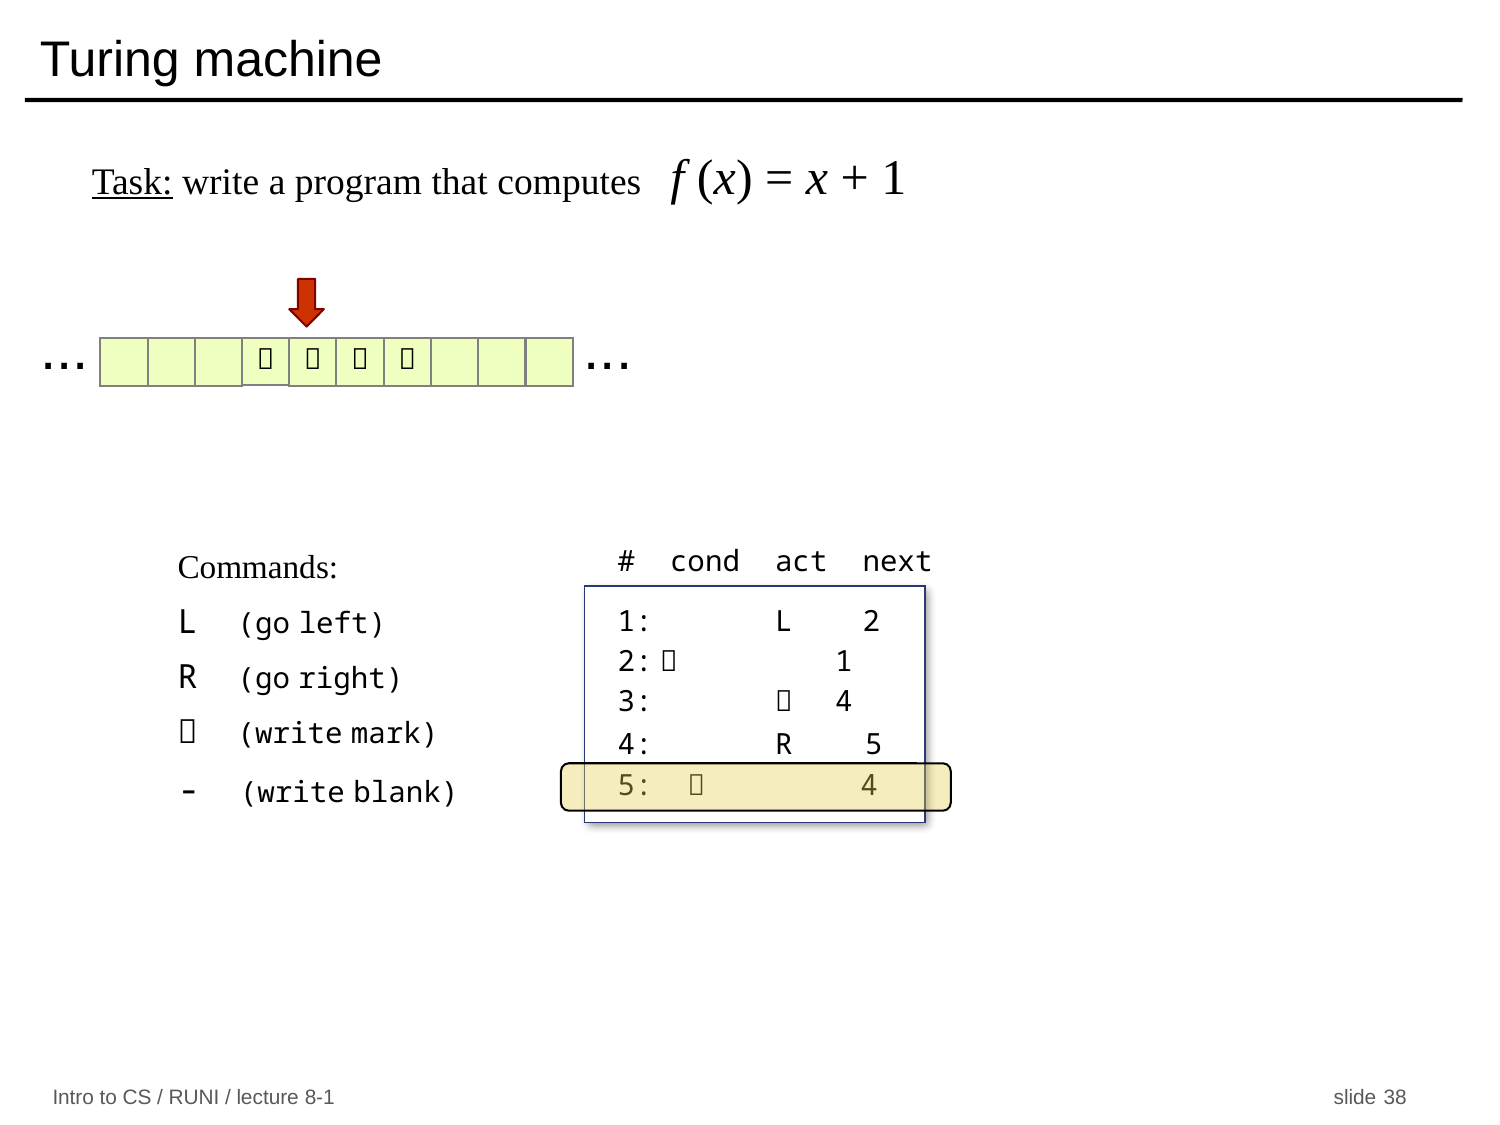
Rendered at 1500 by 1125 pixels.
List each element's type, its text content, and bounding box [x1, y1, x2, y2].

text_box # cond act next [584, 538, 939, 587]
text_box  [336, 338, 384, 386]
text_box  [242, 338, 290, 386]
text_box  [384, 338, 430, 386]
text_box [525, 338, 573, 386]
text_box Commands: L (go left) R (go right)  (write mark) - (write blank) [162, 537, 486, 837]
text_box  [290, 338, 336, 386]
title Turing machine [24, 12, 1463, 100]
text_box [478, 338, 525, 386]
text_box Task: write a program that computes f (x) = x + 1 [76, 137, 1388, 232]
text_box [560, 763, 951, 811]
text_box [100, 338, 148, 386]
text_box ... [41, 326, 89, 374]
text_box [289, 278, 324, 327]
text_box [148, 338, 194, 386]
text_box [430, 338, 478, 386]
text_box 1: L 2 2:  1 3:  4 4: R 5 5:  4 [584, 587, 925, 763]
text_box [194, 338, 242, 386]
text_box 1: L 2 2:  1 3:  4 4: R 5 5:  4 [584, 811, 925, 823]
text_box ... [584, 326, 632, 374]
